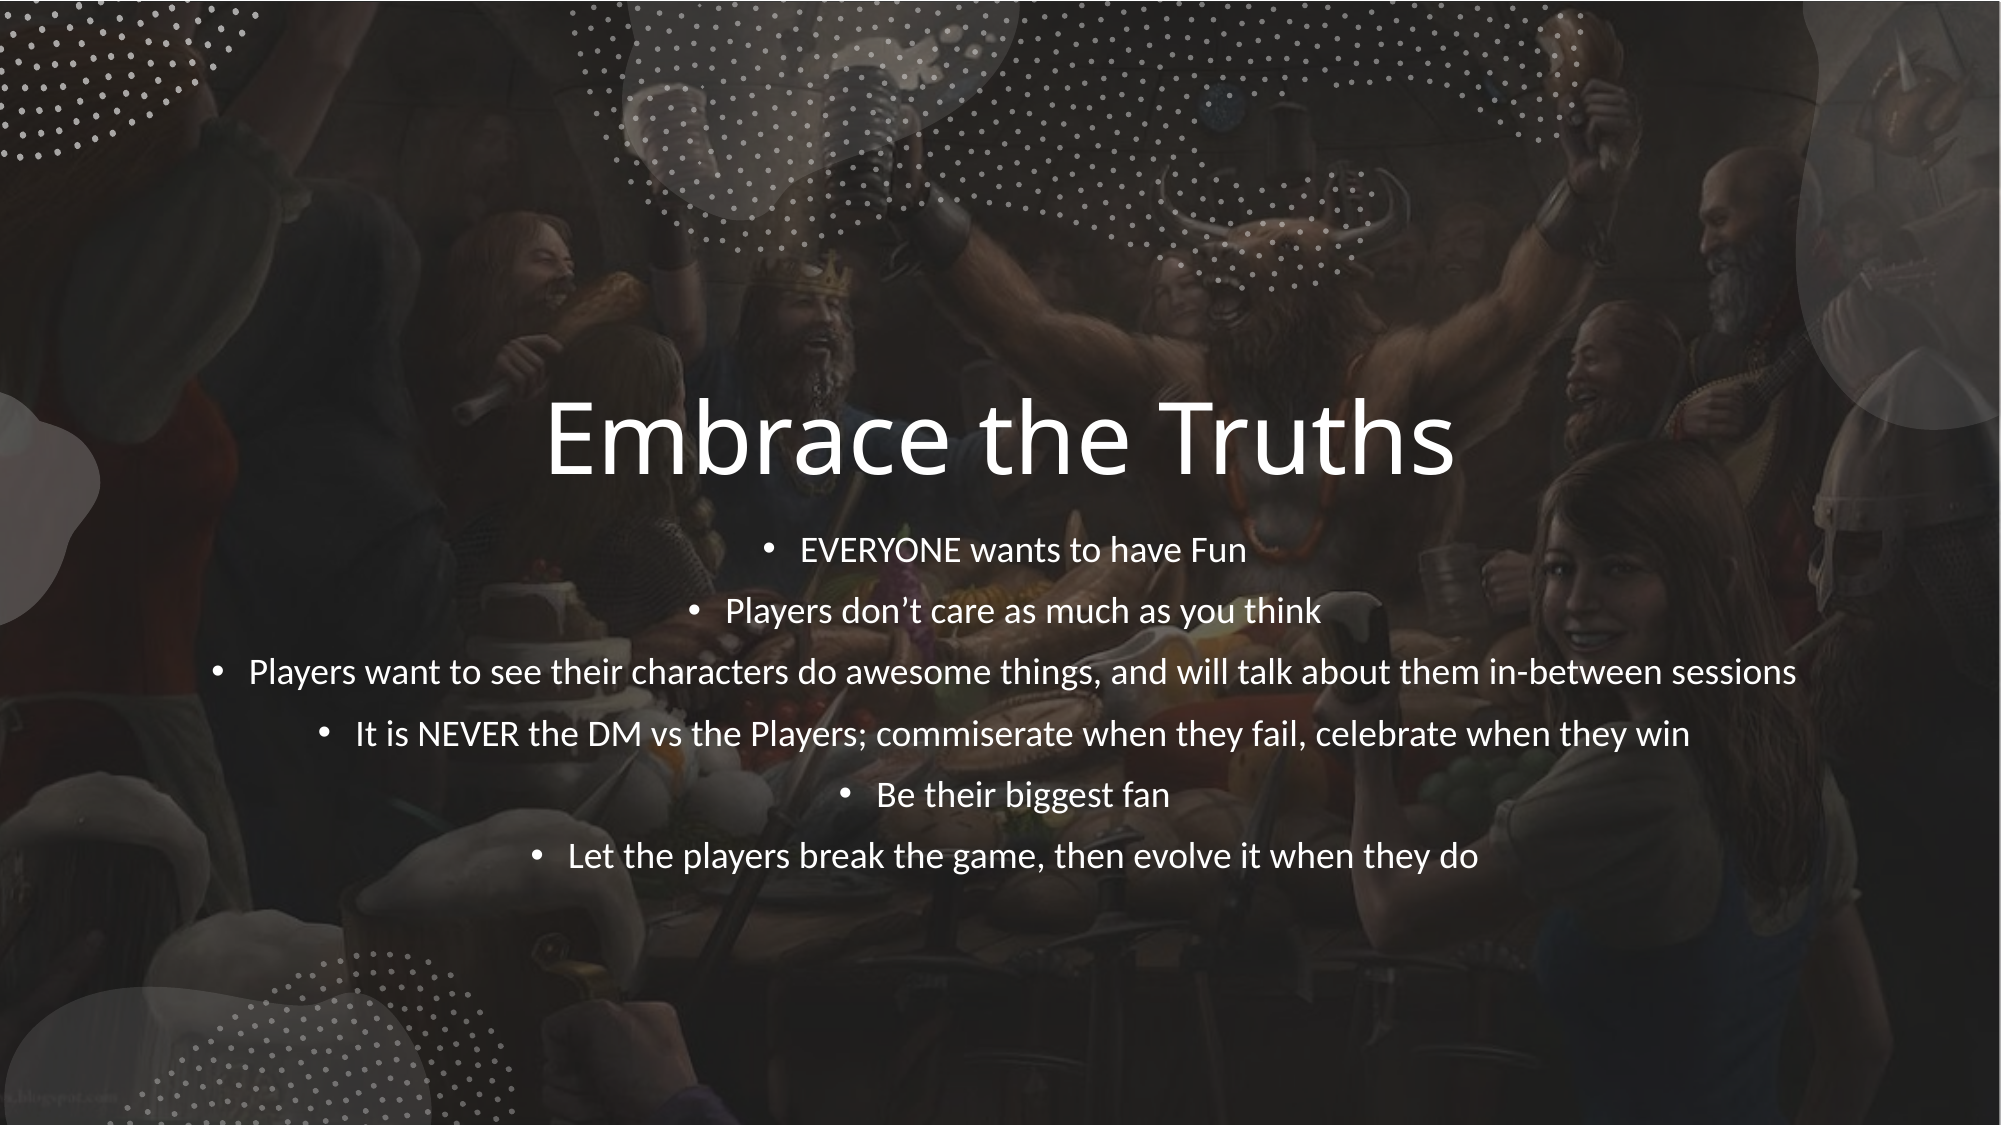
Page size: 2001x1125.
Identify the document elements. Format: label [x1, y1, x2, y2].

text_box [0, 0, 2000, 1125]
